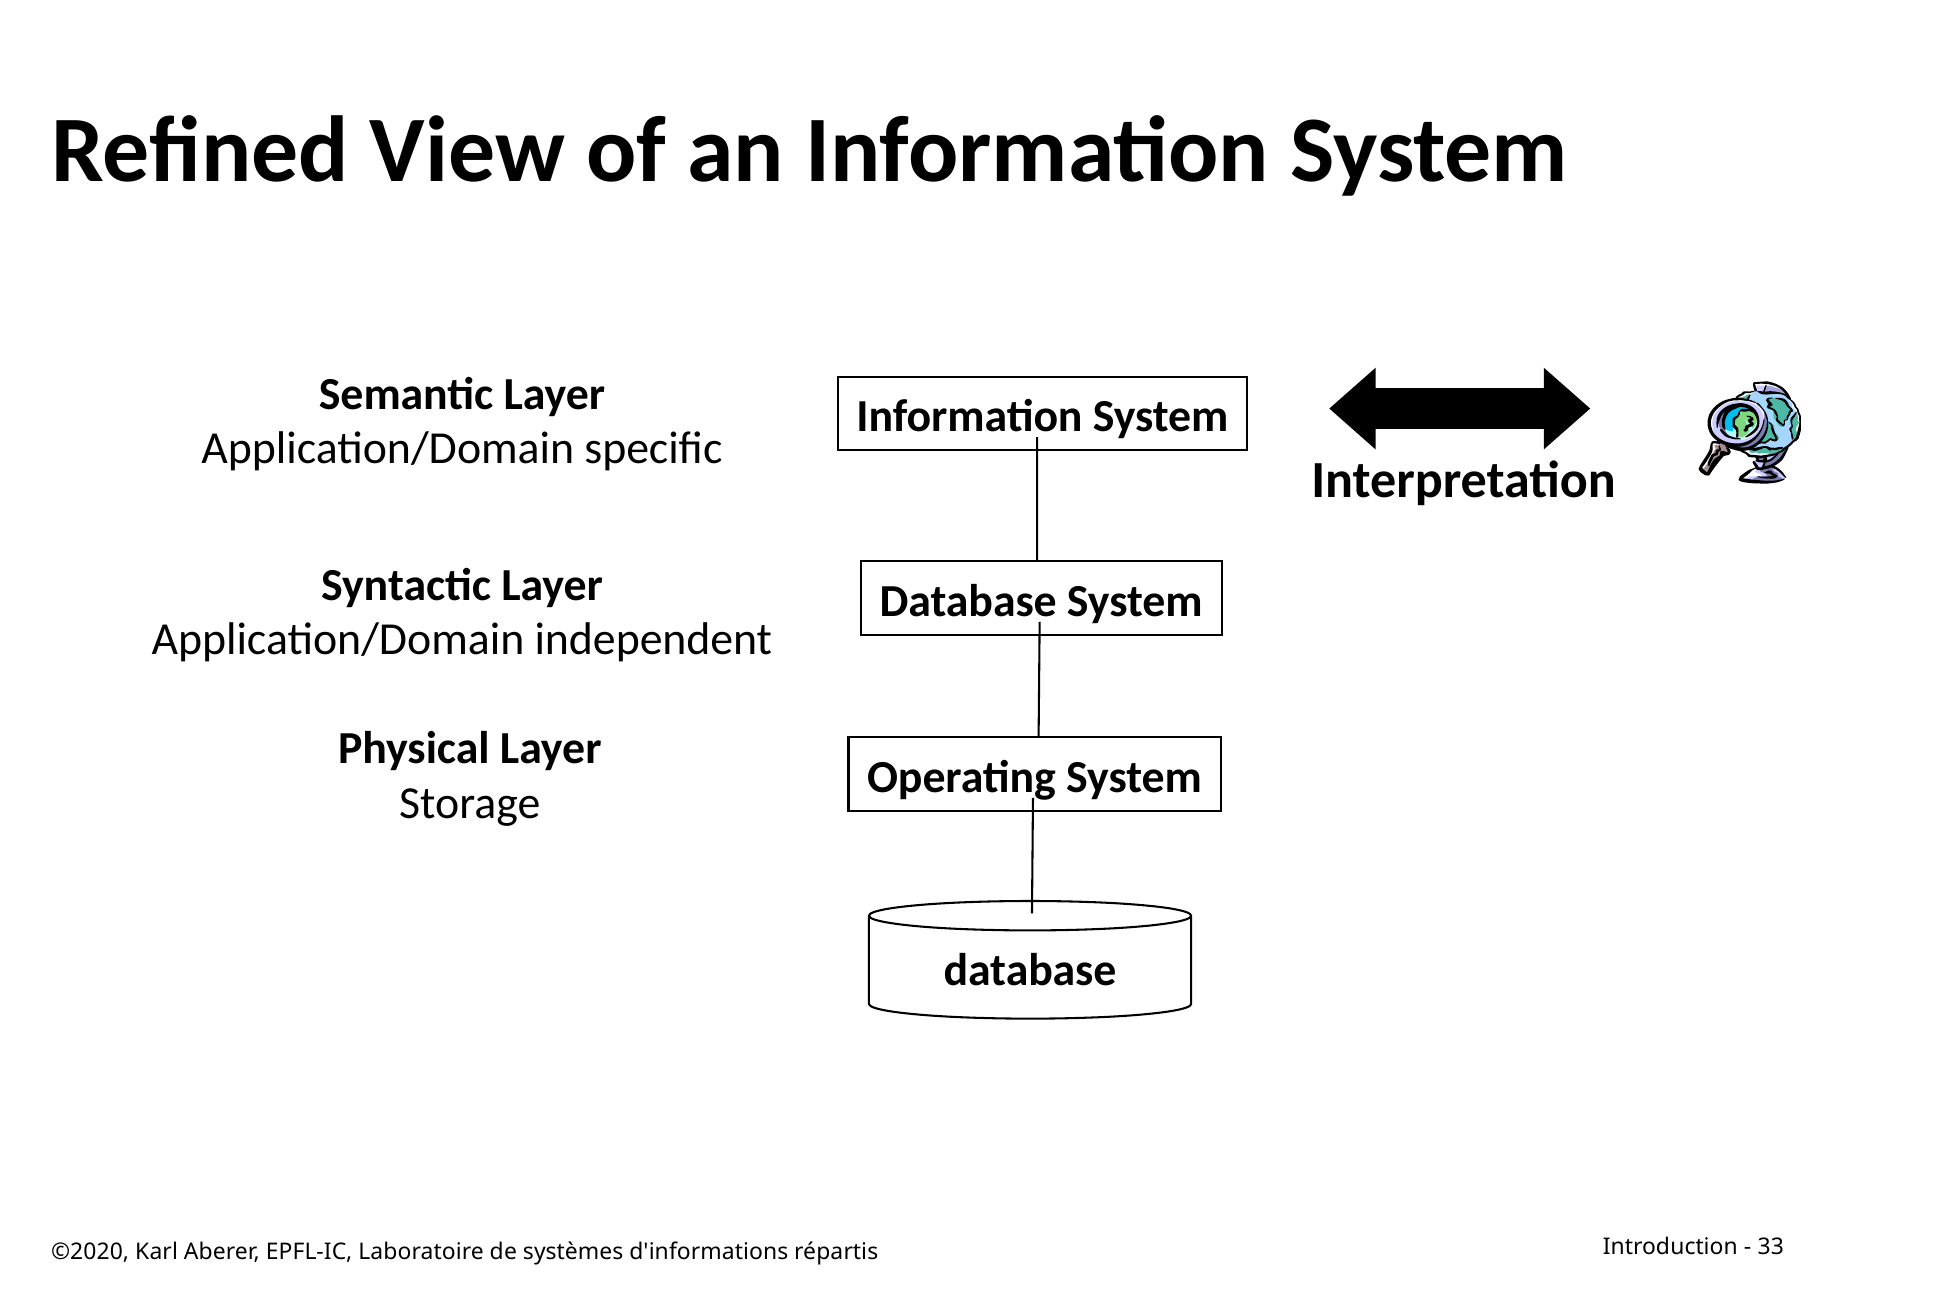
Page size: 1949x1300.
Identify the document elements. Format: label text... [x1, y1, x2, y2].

text_box Semantic Layer Application/Domain specific [182, 353, 742, 483]
text_box Input, Monitoring [869, 901, 1191, 930]
text_box Interpretation [1292, 435, 1635, 517]
text_box Syntactic Layer Application/Domain independent [133, 545, 792, 674]
text_box Information System [837, 376, 1248, 451]
text_box Physical Layer Storage [319, 708, 621, 838]
text_box Database System [861, 561, 1222, 635]
picture [1697, 380, 1802, 485]
text_box Operating System [848, 737, 1221, 811]
text_box [1329, 367, 1591, 435]
text_box database [868, 901, 1192, 1019]
title Refined View of an Information System [32, 57, 1803, 232]
footer ©2020, Karl Aberer, EPFL-IC, Laboratoire de systèmes d'informations répartis [32, 1227, 1284, 1271]
